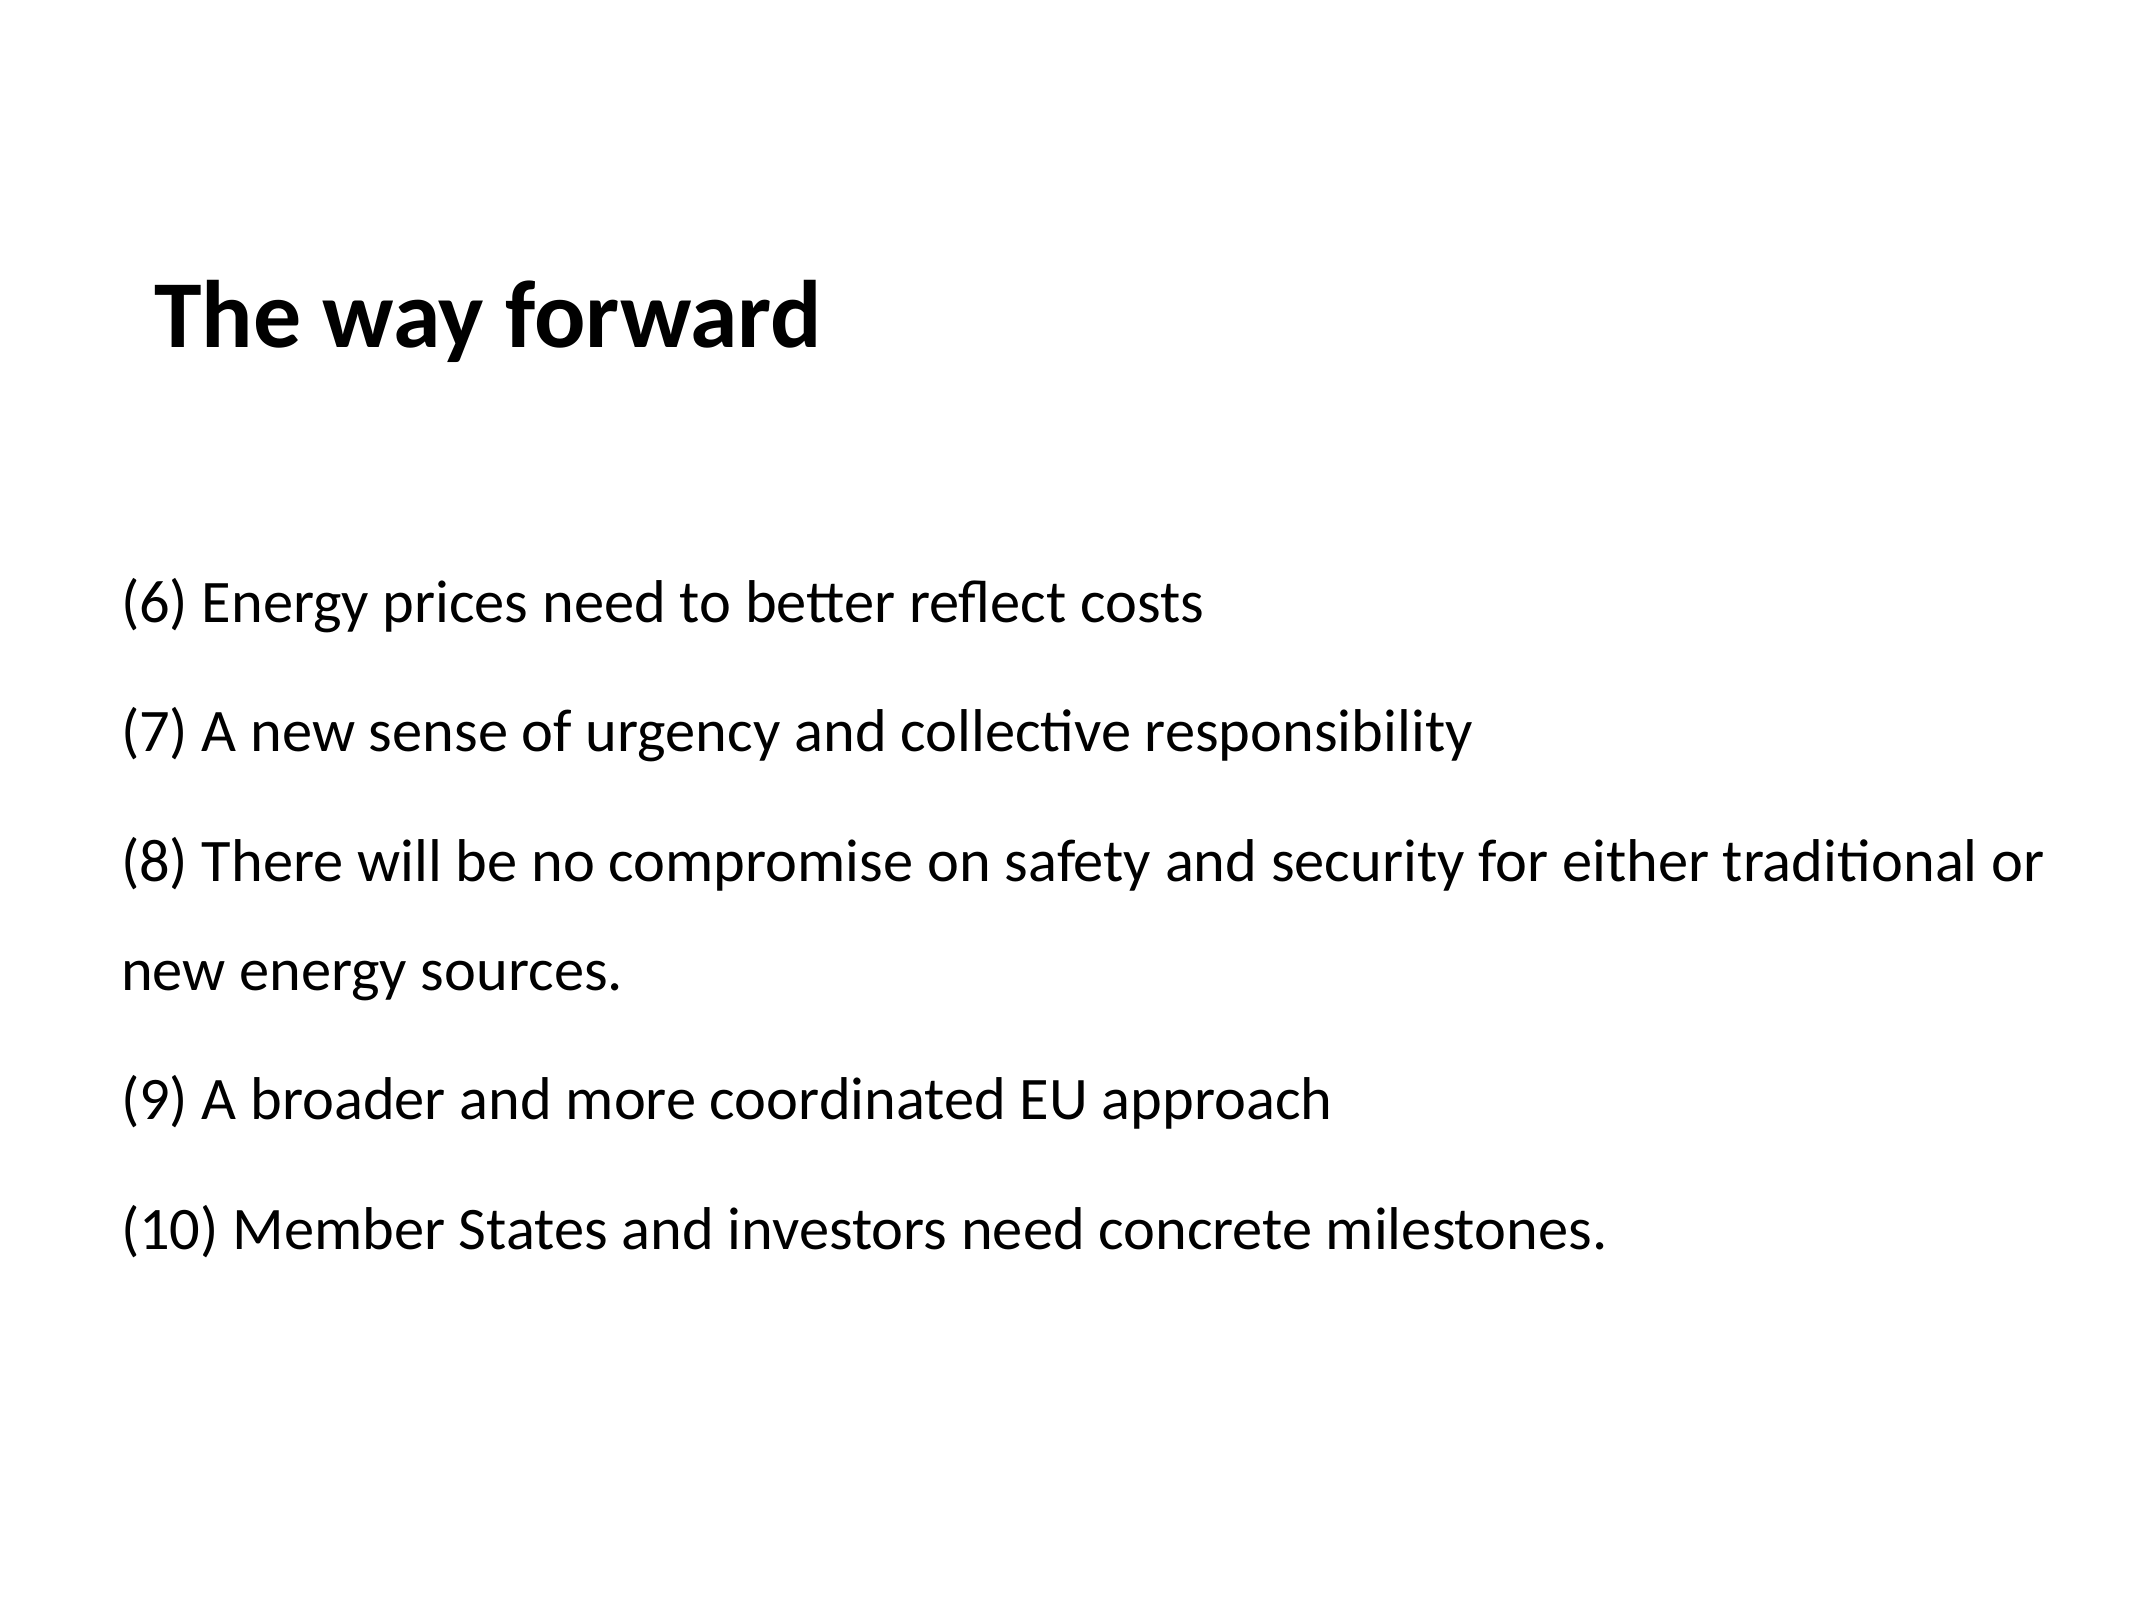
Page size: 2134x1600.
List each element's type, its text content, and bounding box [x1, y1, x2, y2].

list (6) Energy prices need to better reflect costs (7) A new sense of urgency and collective responsibility (8) There will be no compromise on safety and security for either traditional or new energy sources. (9) A broader and more coordinated EU approach (10) Member States and investors need concrete milestones. [112, 517, 2072, 1340]
title The way forward [146, 199, 1988, 433]
